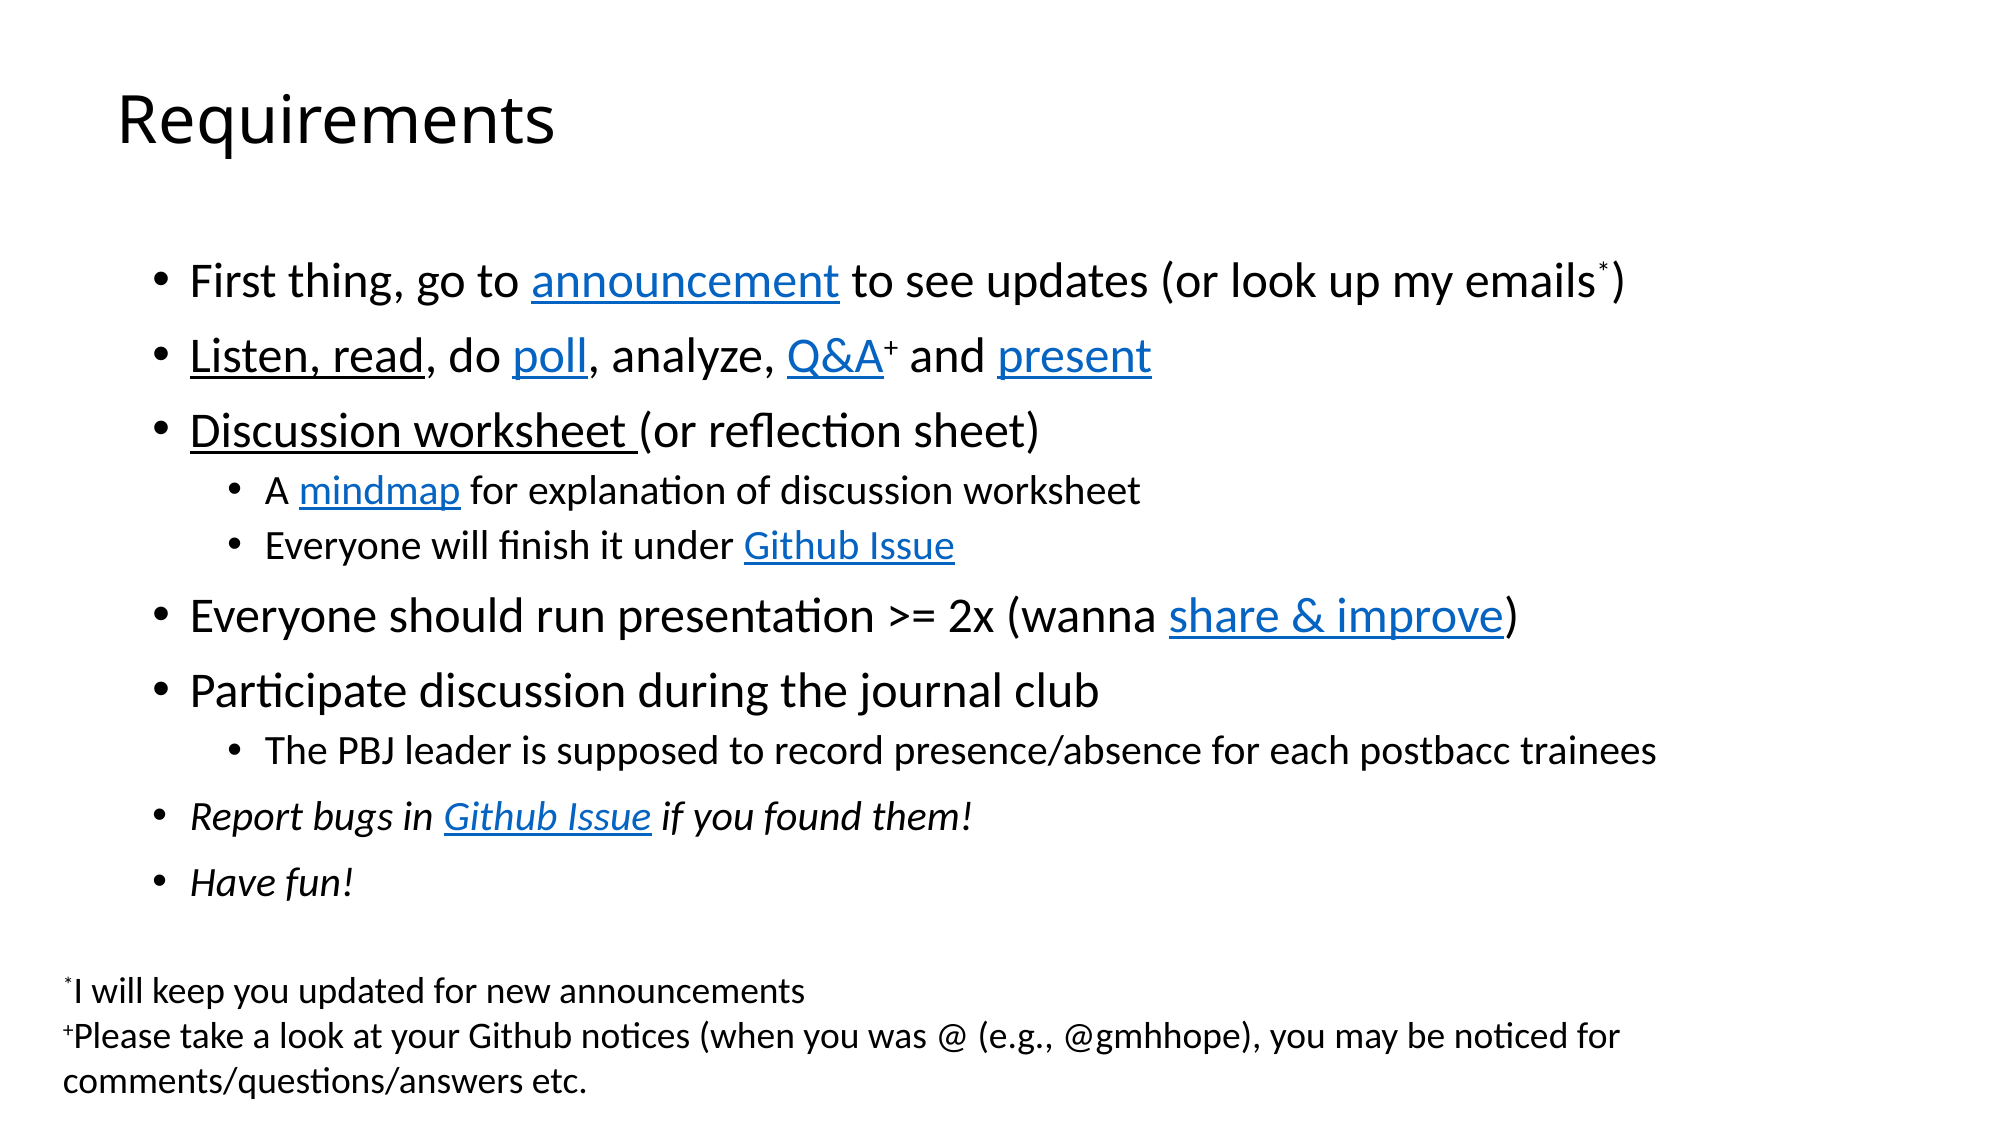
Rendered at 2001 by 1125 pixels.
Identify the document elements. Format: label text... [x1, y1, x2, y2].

text_box *I will keep you updated for new announcements +Please take a look at your Github notices (when you was @ (e.g., @gmhhope), you may be noticed for comments/questions/answers etc. [48, 959, 1952, 1109]
title Requirements [101, 73, 1827, 171]
list First thing, go to announcement to see updates (or look up my emails*) Listen, read, do poll, analyze, Q&A+ and present Discussion worksheet (or reflection sheet) A mindmap for explanation of discussion worksheet Everyone will finish it under Github Issue Everyone should run presentation >= 2x (wanna share & improve) Participate discussion during the journal club The PBJ leader is supposed to record presence/absence for each postbacc trainees Report bugs in Github Issue if you found them! Have fun! [137, 246, 1863, 959]
